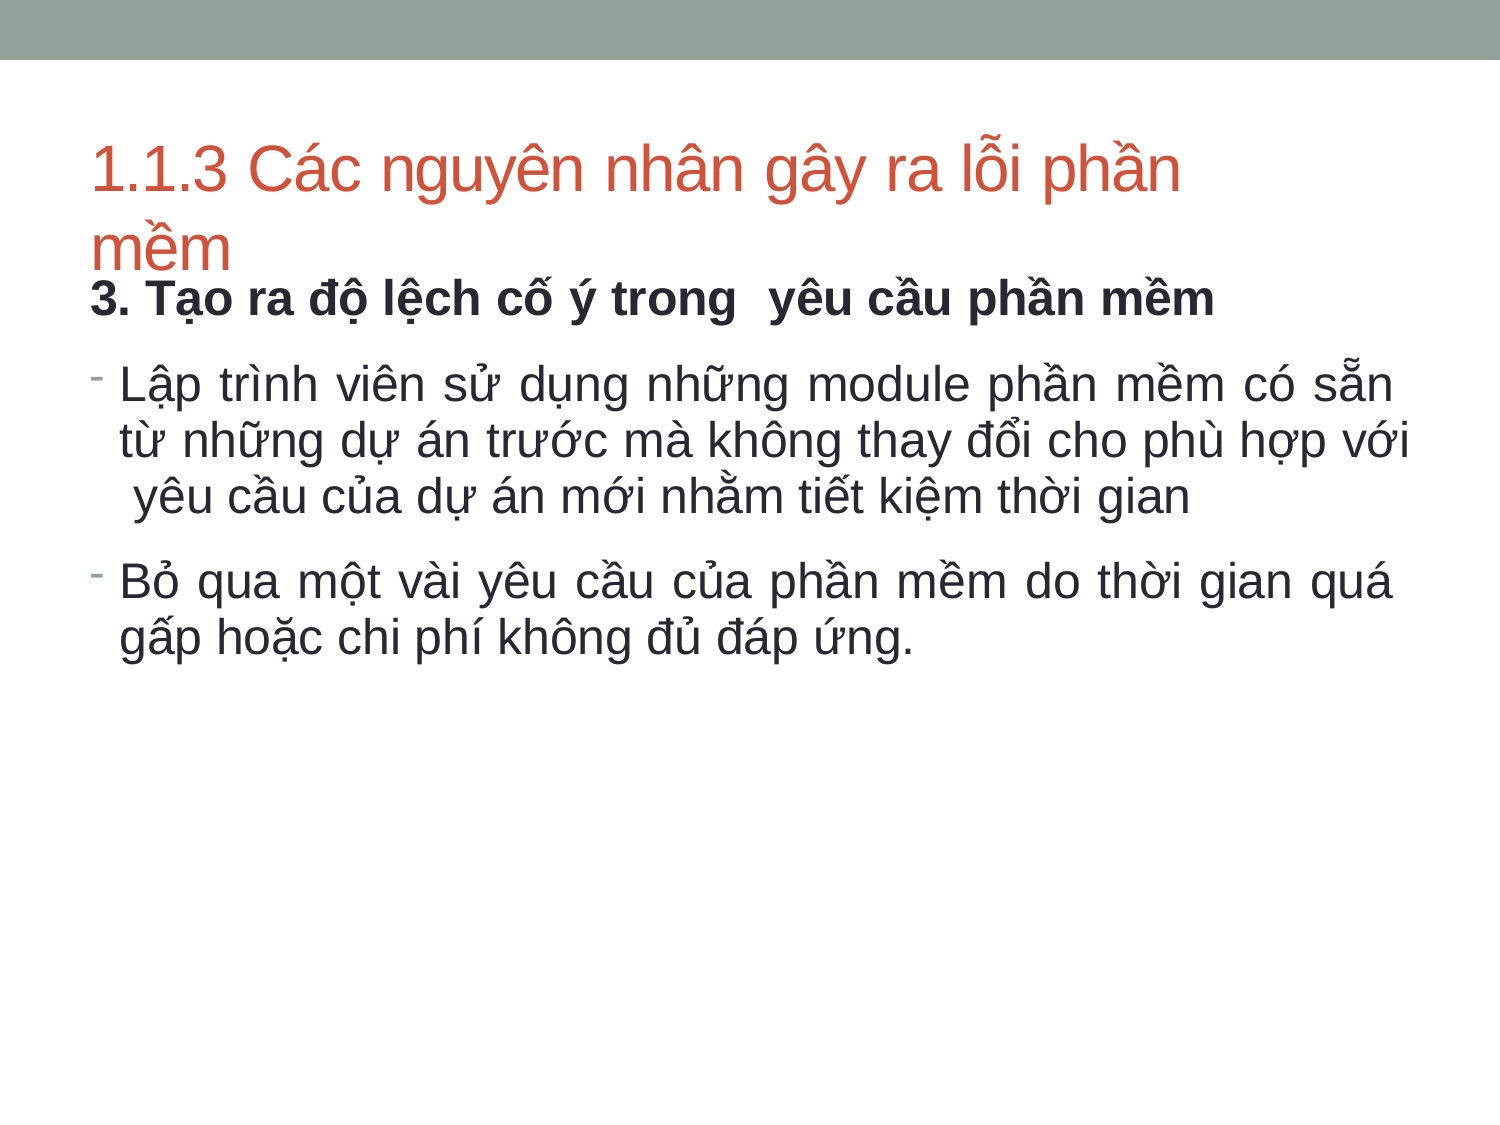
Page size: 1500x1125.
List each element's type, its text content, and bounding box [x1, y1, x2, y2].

text_box 3. Tạo ra độ lệch cố ý trong yêu cầu phần mềm Lập trình viên sử dụng những module phần mềm có sẵn từ những dự án trước mà không thay đổi cho phù hợp với yêu cầu của dự án mới nhằm tiết kiệm thời gian Bỏ qua một vài yêu cầu của phần mềm do thời gian quá gấp hoặc chi phí không đủ đáp ứng. [87, 237, 1412, 665]
title 1.1.3 Các nguyên nhân gây ra lỗi phần mềm [87, 123, 1304, 237]
